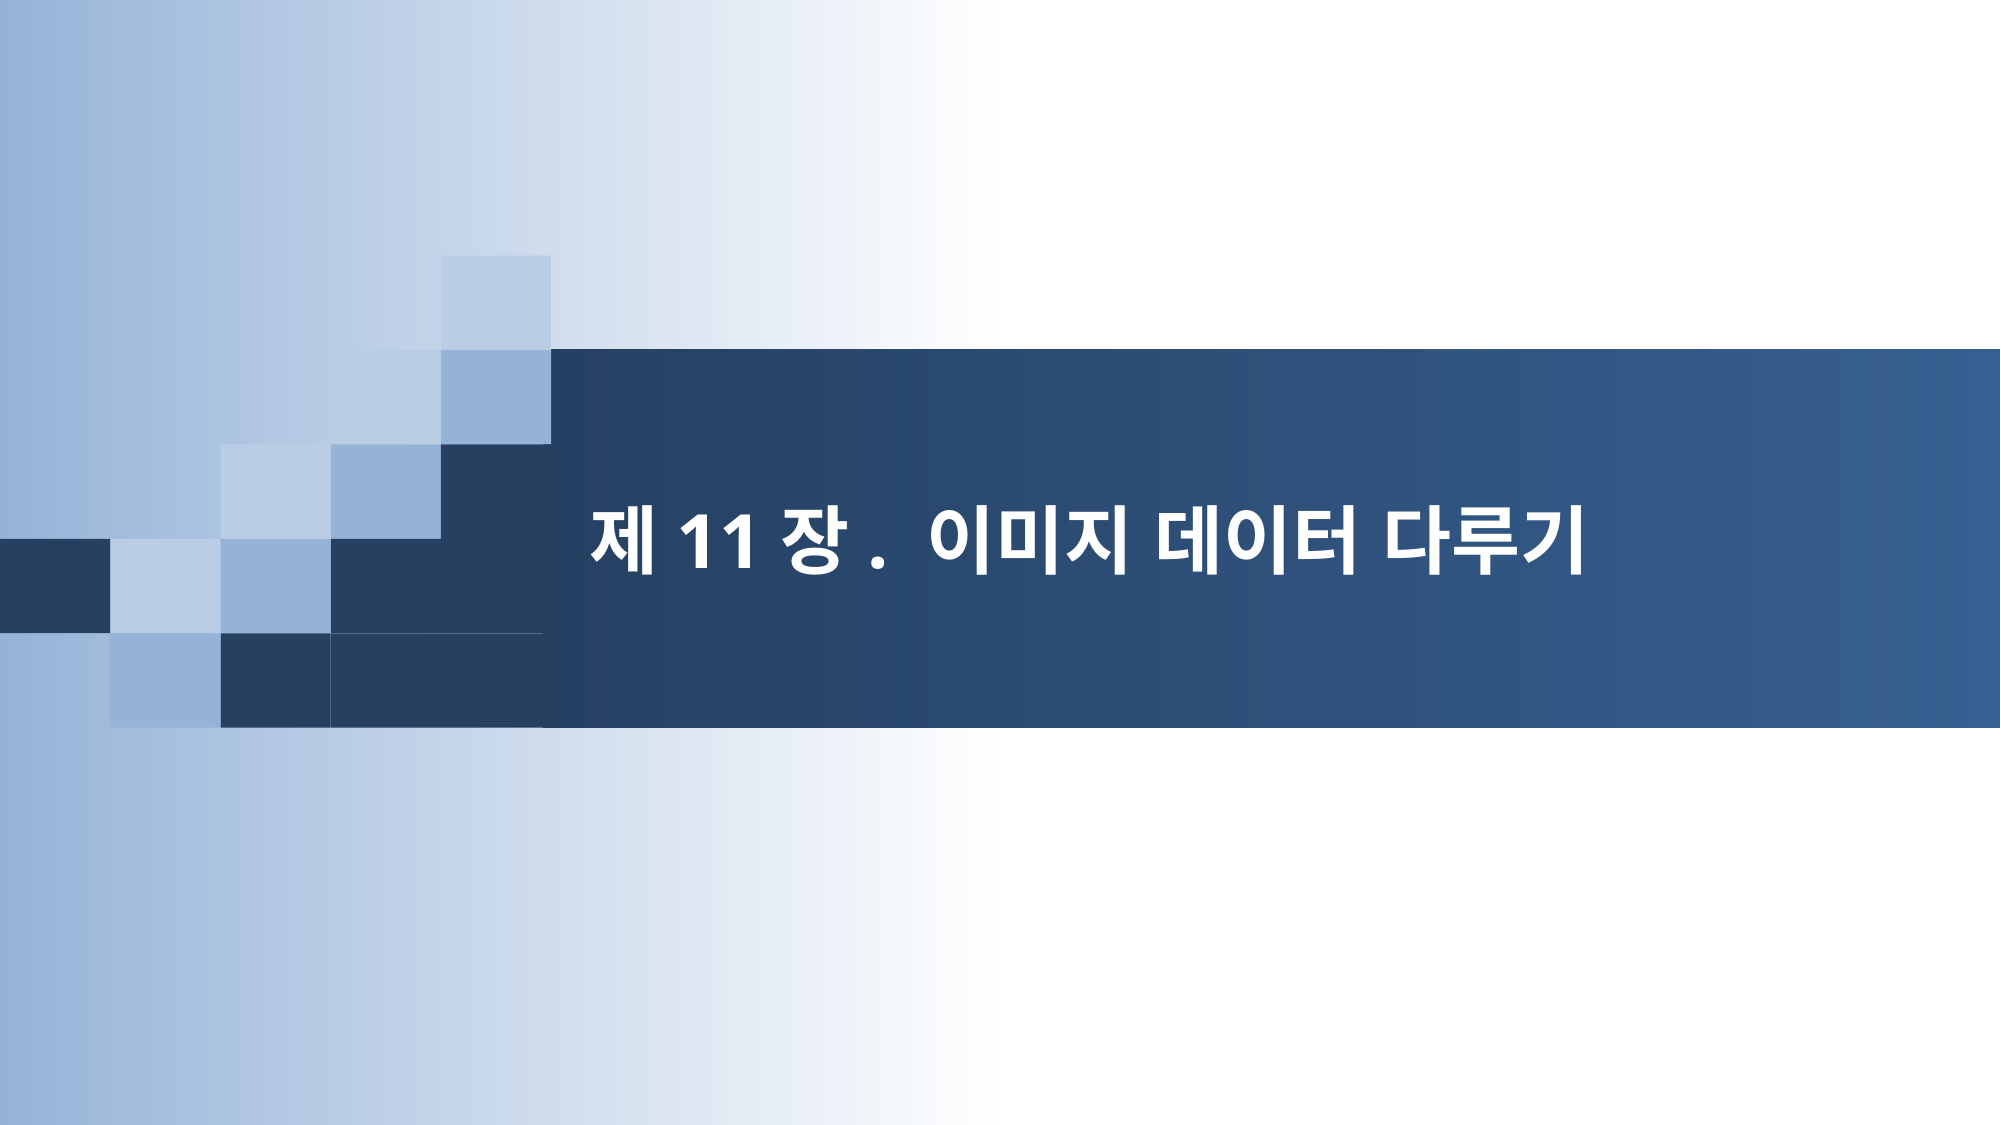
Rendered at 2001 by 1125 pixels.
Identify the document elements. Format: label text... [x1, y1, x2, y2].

title 제11장. 이미지 데이터 다루기 [574, 373, 1961, 705]
